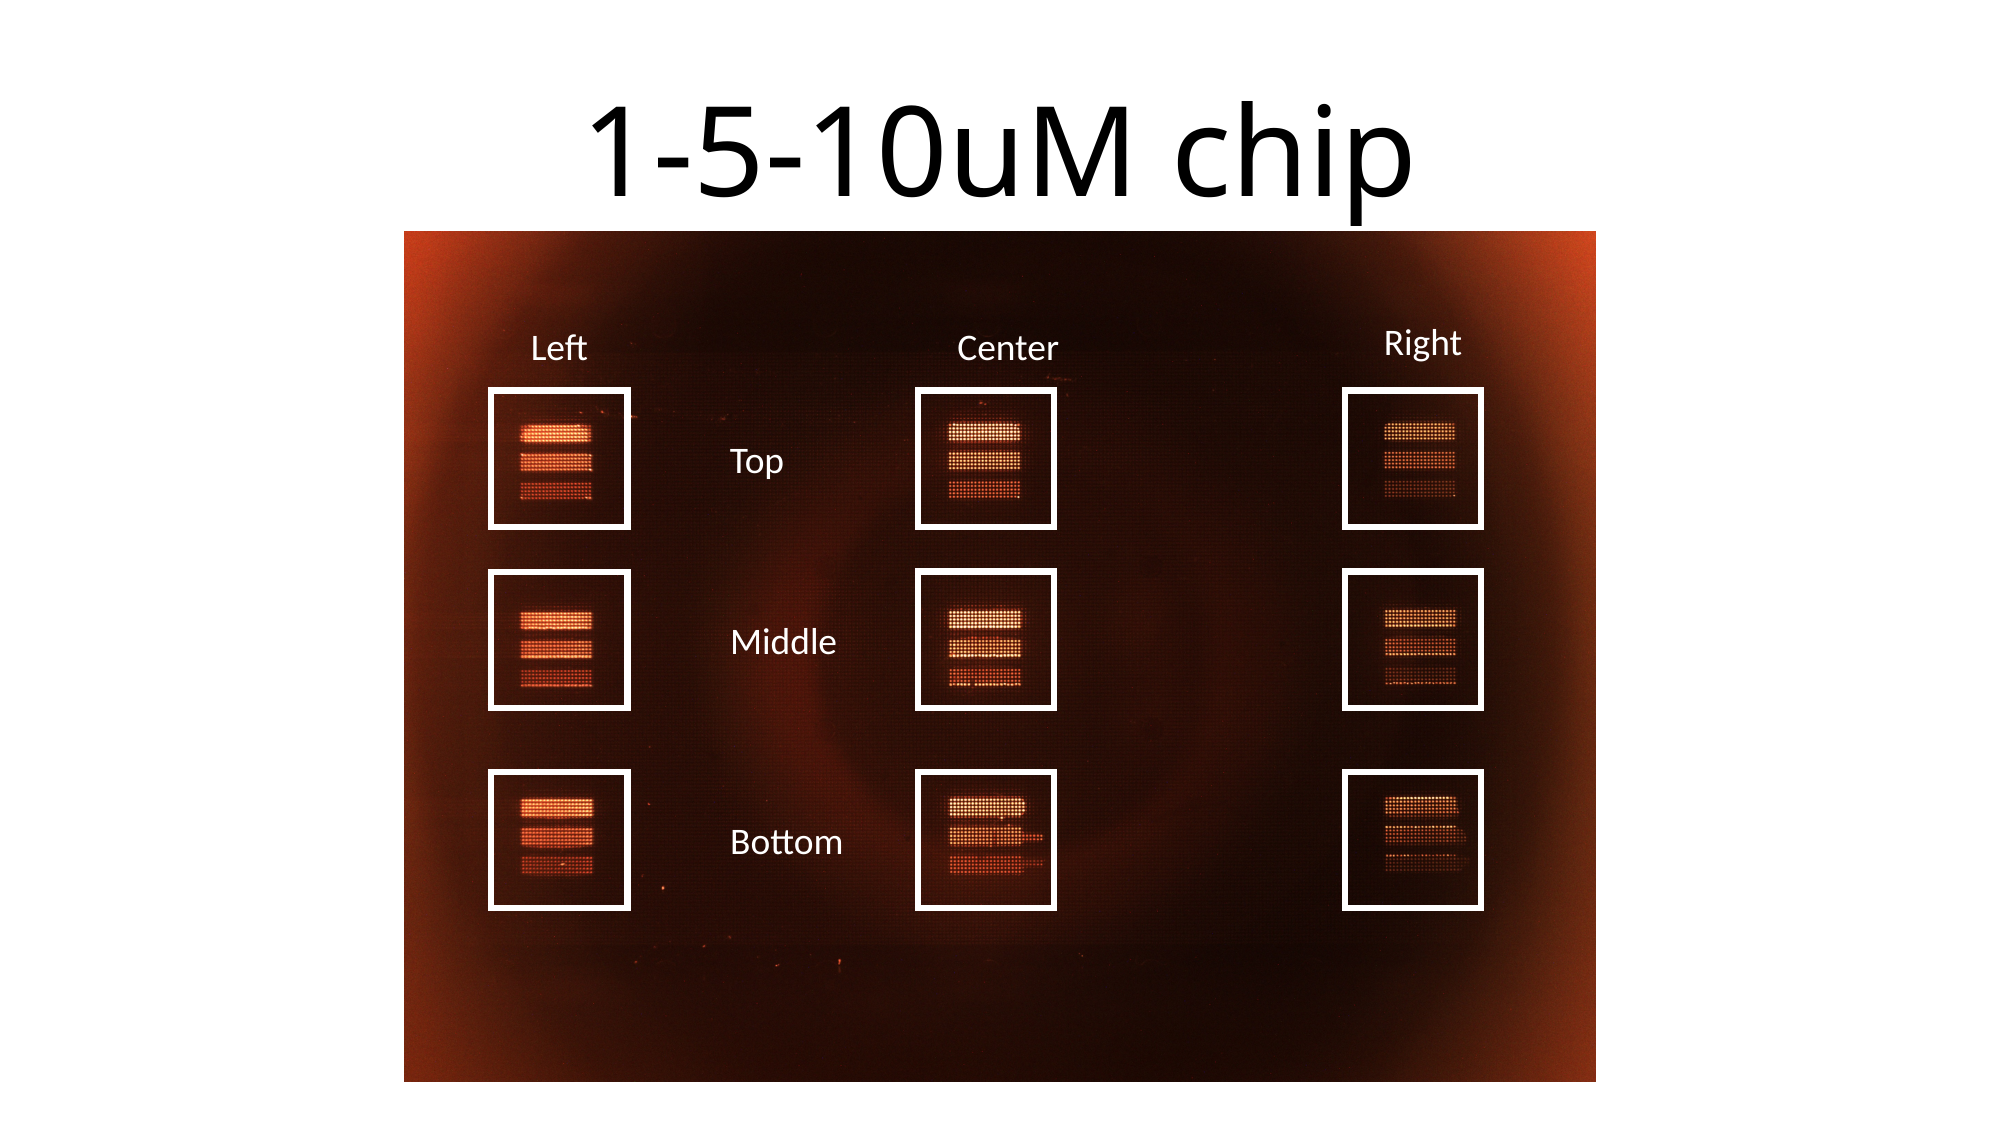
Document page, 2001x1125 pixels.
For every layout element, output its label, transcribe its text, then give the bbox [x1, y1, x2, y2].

picture [404, 231, 1596, 1082]
title 1-5-10uM chip [249, 50, 1750, 232]
